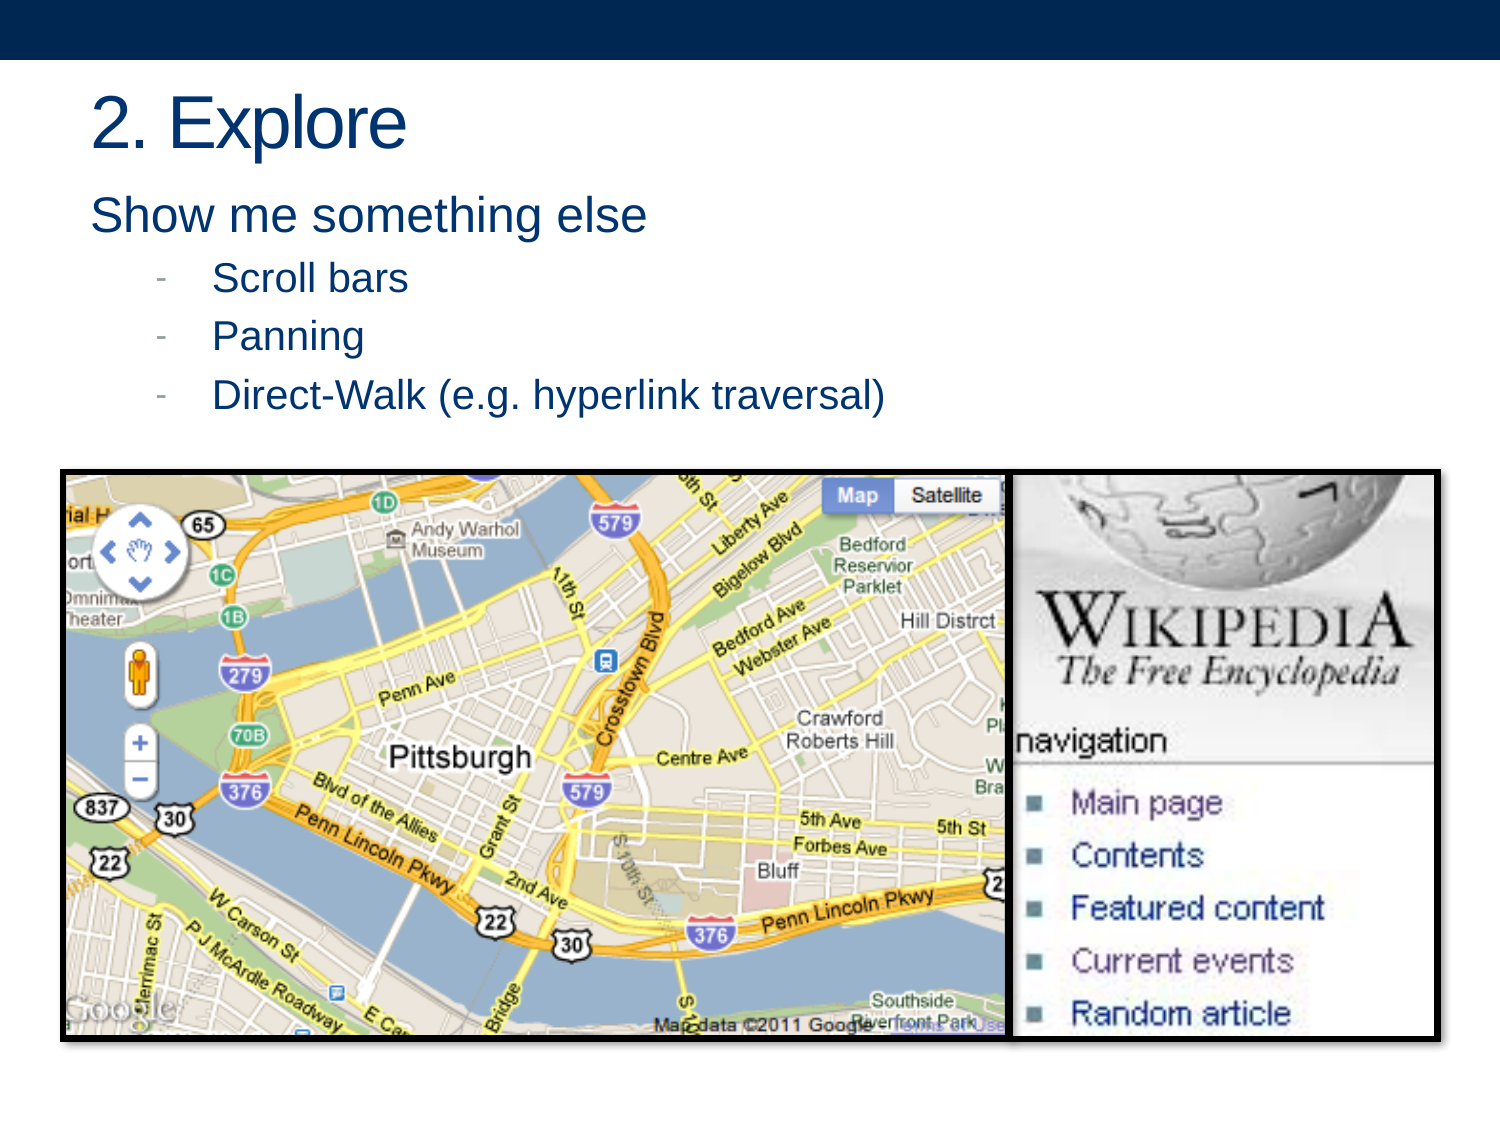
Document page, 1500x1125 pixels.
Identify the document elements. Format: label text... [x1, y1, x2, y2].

picture [1012, 474, 1435, 1037]
picture [66, 474, 1005, 1036]
title 2. Explore [75, 37, 1425, 174]
list Show me something else Scroll bars Panning Direct-Walk (e.g. hyperlink traversal) [75, 174, 1425, 467]
